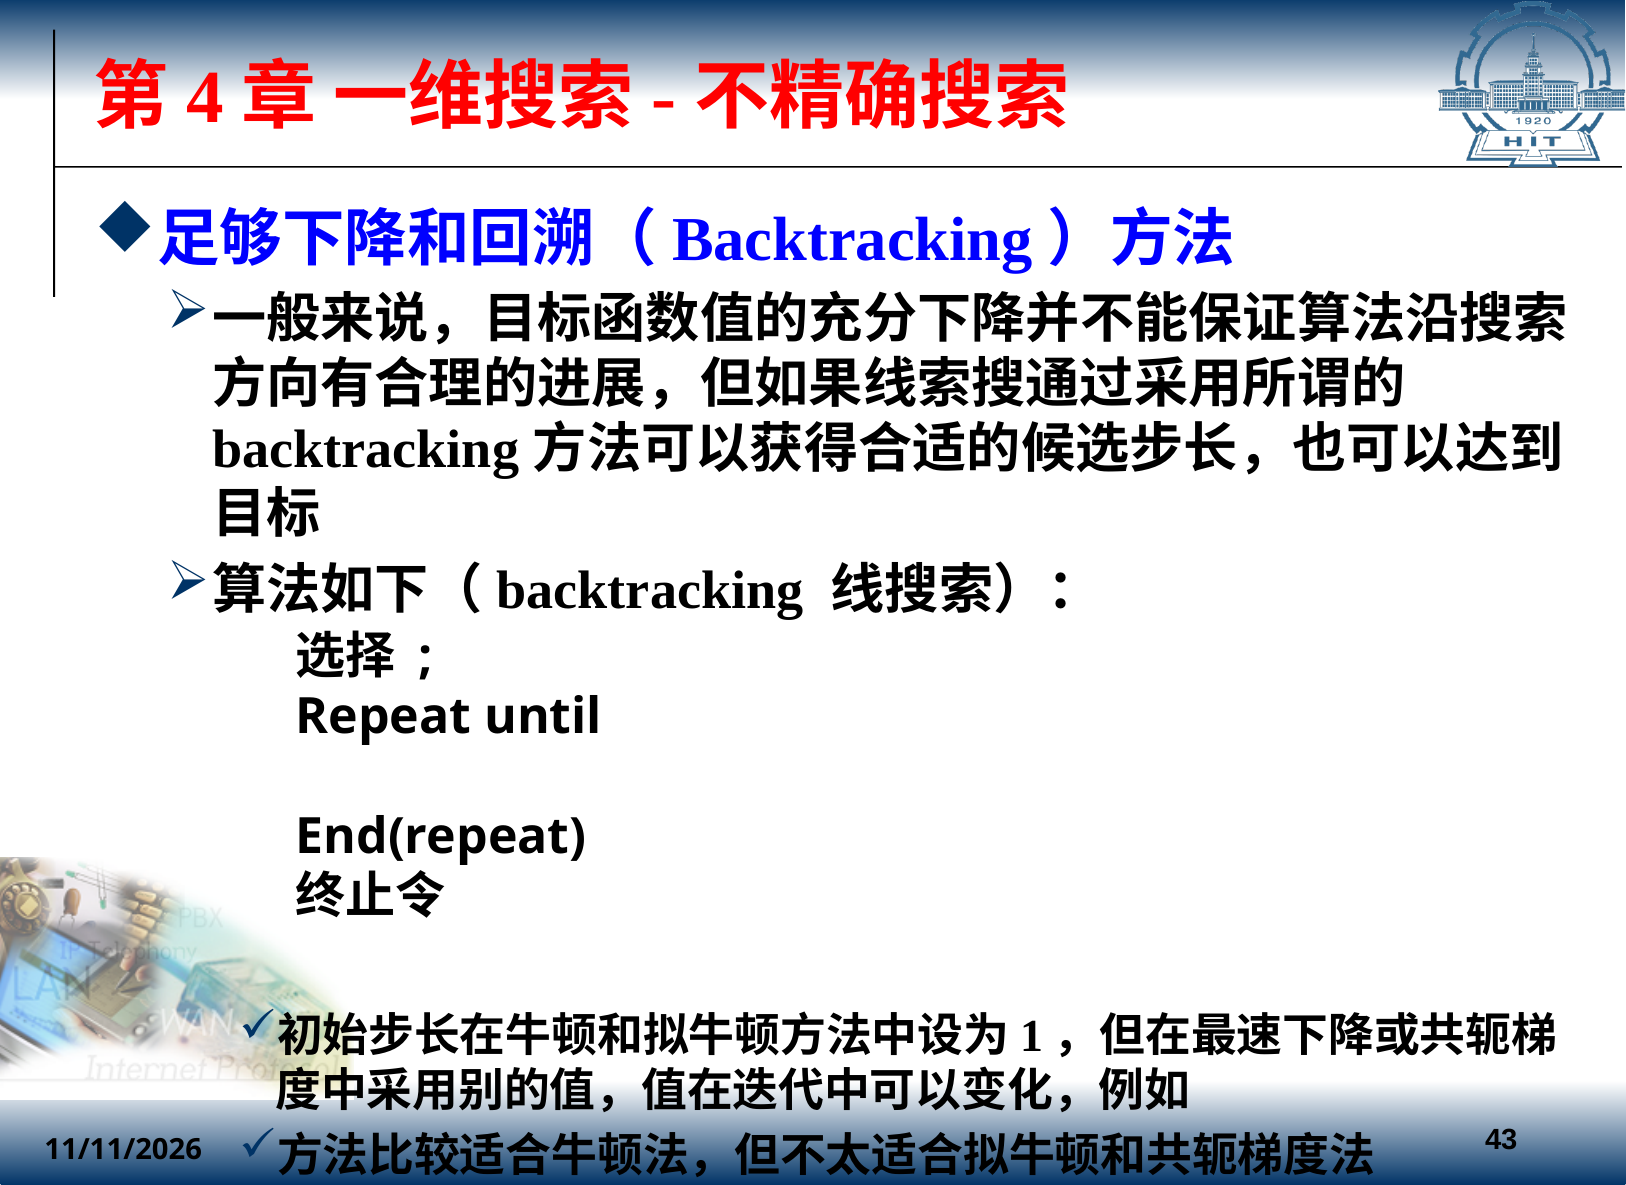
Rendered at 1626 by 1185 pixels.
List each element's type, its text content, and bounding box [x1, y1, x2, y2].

picture [347, 1080, 354, 1090]
picture [331, 1080, 341, 1090]
picture [348, 1017, 354, 1027]
picture [1438, 1, 1626, 167]
picture [348, 1041, 354, 1048]
title 第4章 一维搜索-不精确搜索 [78, 29, 1498, 155]
picture [0, 857, 354, 1100]
